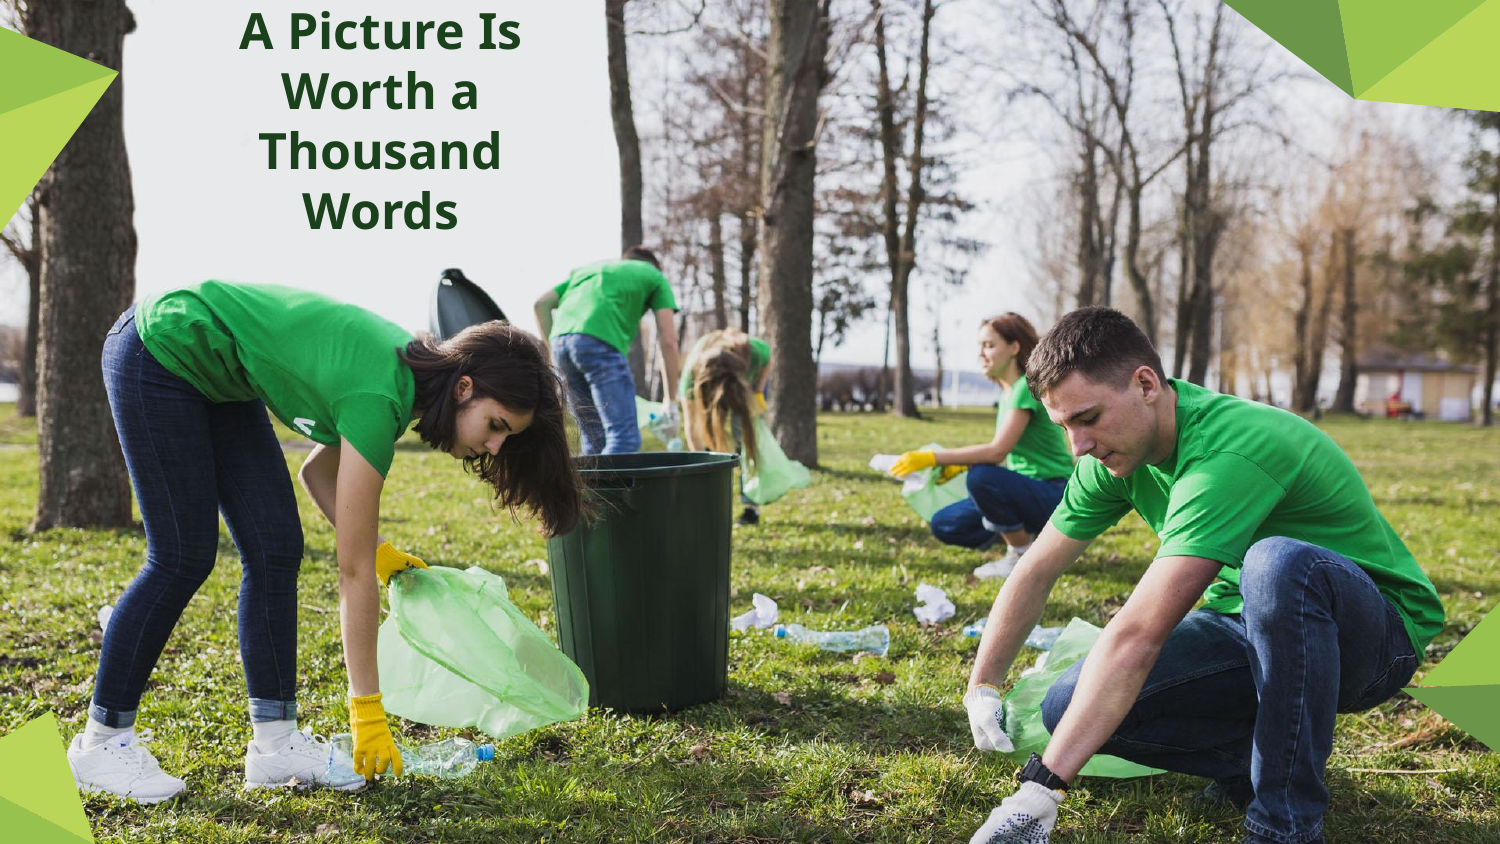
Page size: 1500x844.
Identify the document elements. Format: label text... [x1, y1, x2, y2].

title A Picture Is Worth a Thousand Words [163, 49, 599, 190]
picture [0, 0, 1500, 844]
